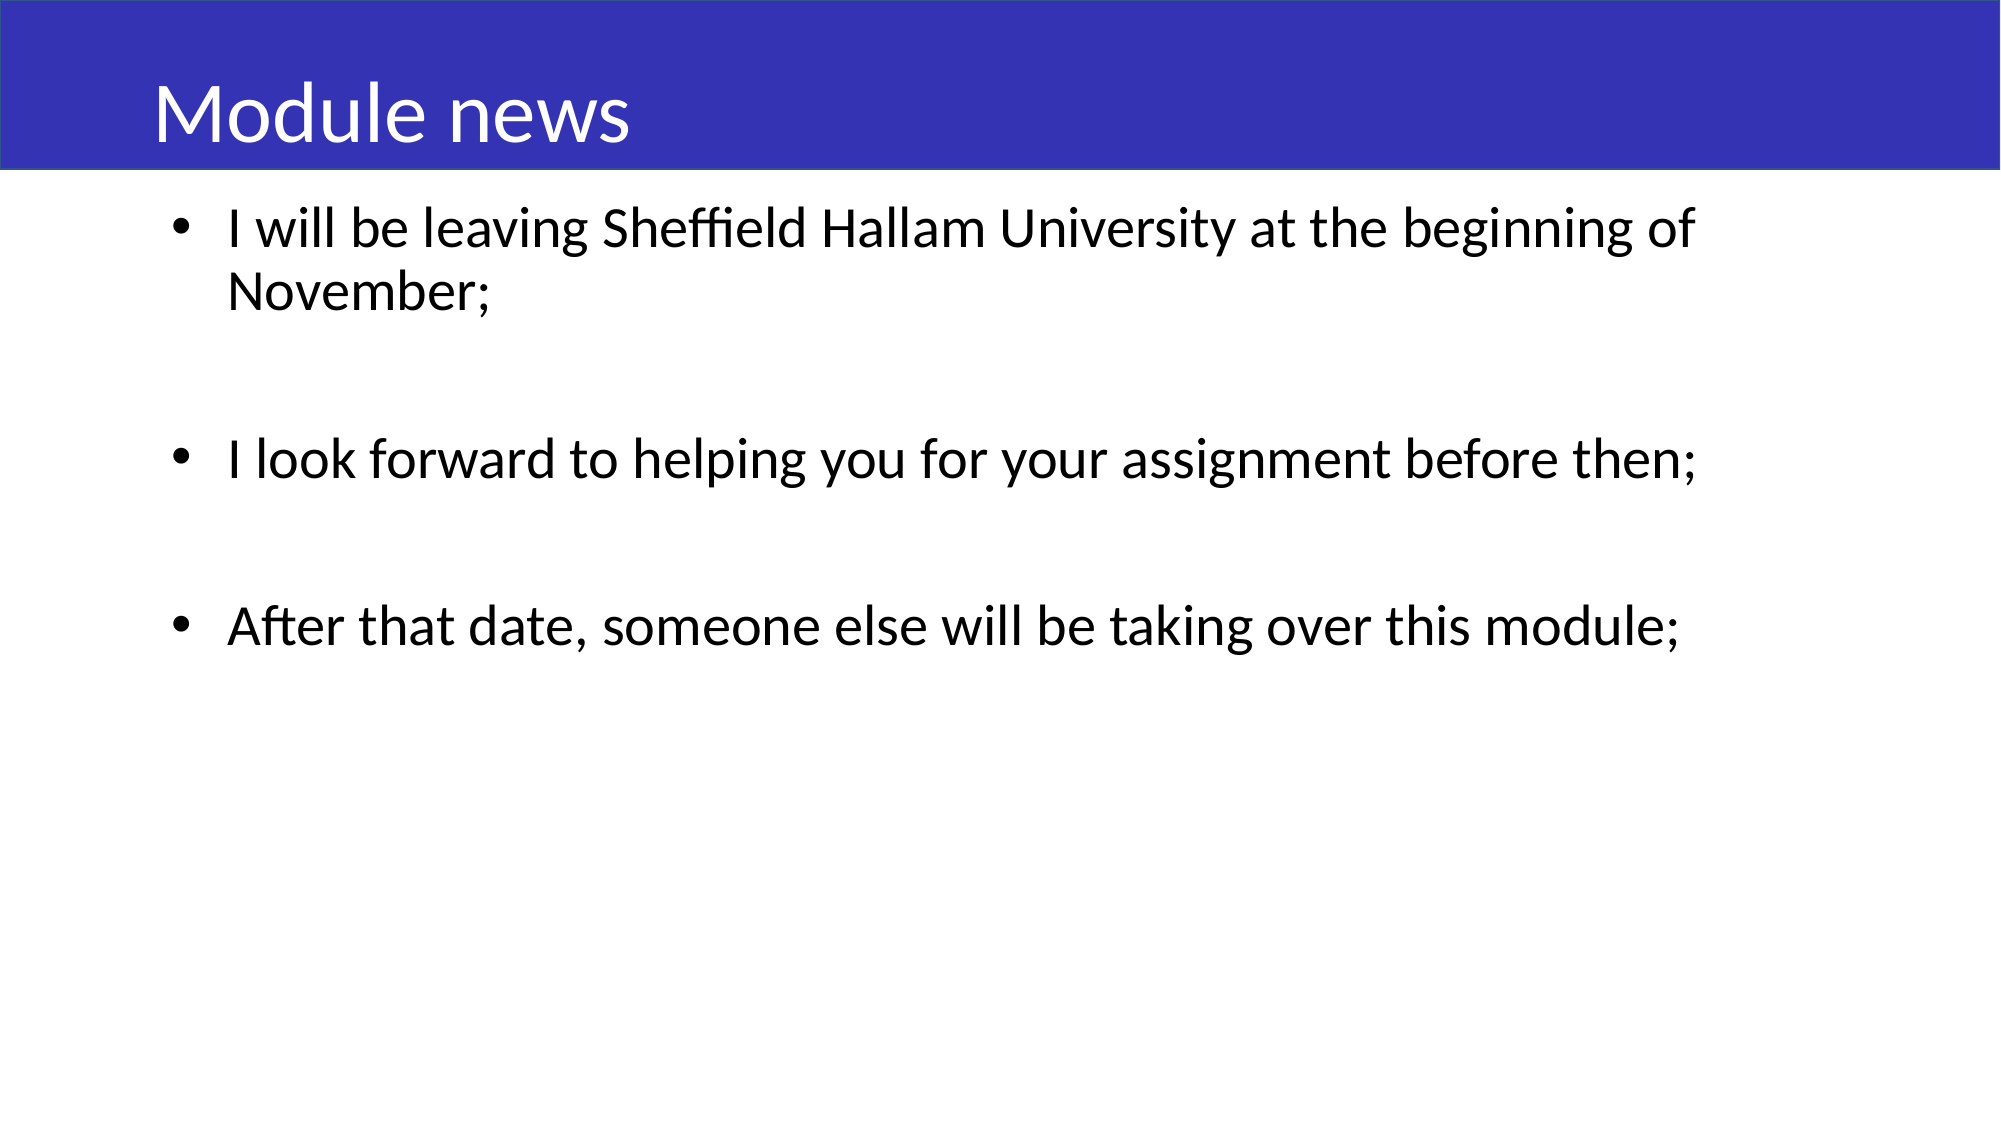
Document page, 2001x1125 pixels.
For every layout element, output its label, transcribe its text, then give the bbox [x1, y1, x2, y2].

list I will be leaving Sheffield Hallam University at the beginning of November; I look forward to helping you for your assignment before then; After that date, someone else will be taking over this module; [137, 189, 1863, 1014]
title Module news [137, 59, 1863, 170]
